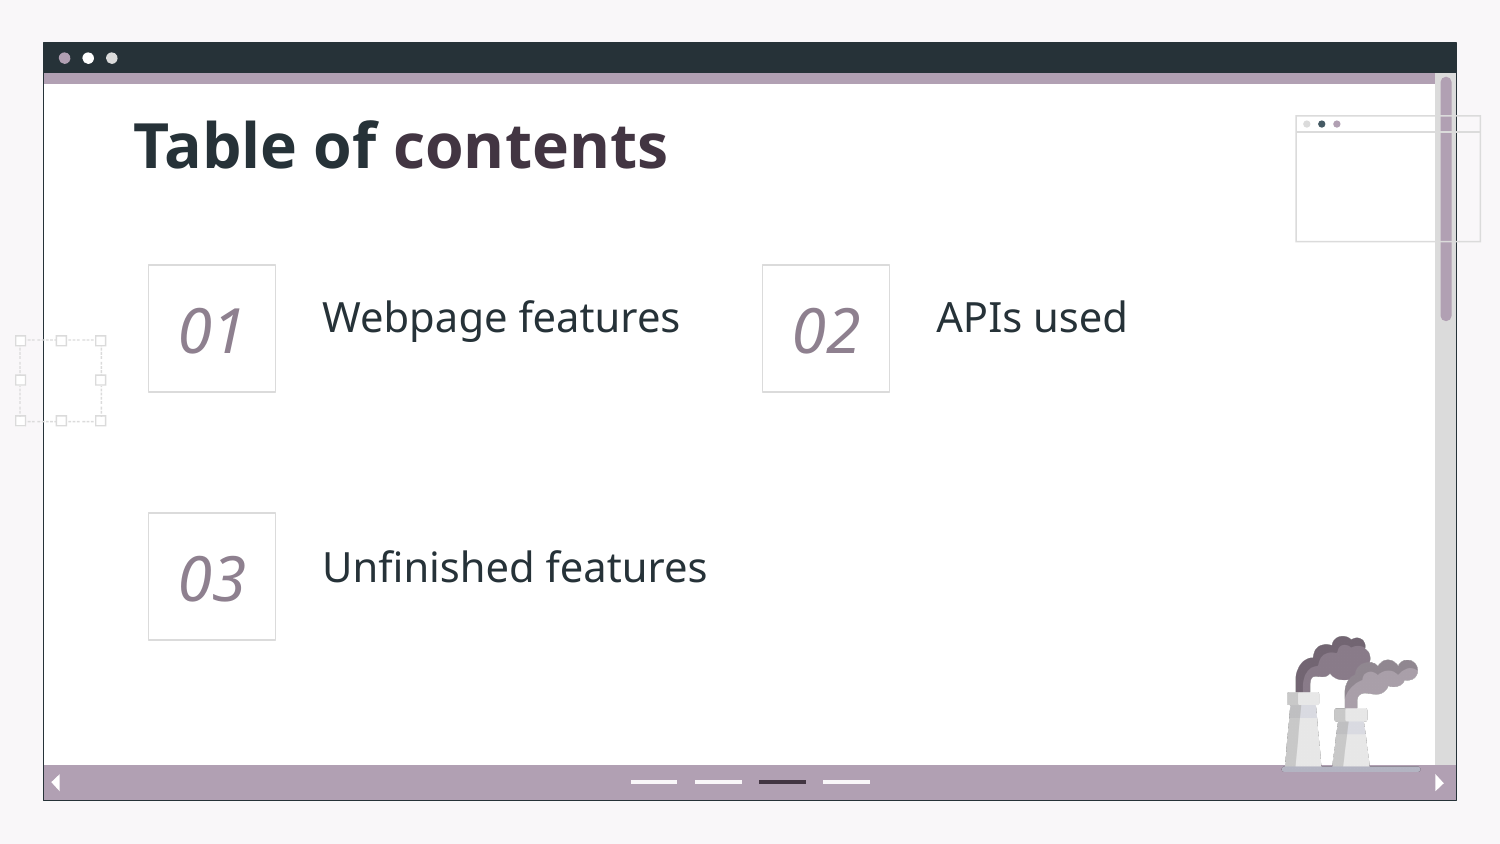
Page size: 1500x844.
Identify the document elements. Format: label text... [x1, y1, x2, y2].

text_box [14, 334, 107, 427]
title Table of contents [118, 90, 1382, 178]
title 02 [762, 264, 890, 393]
title 03 [148, 512, 276, 641]
title APIs used [921, 242, 1318, 356]
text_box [1295, 114, 1482, 243]
title 01 [148, 264, 276, 393]
picture [1274, 627, 1428, 781]
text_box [630, 779, 871, 785]
title Unfinished features [307, 492, 729, 606]
title Webpage features [307, 242, 704, 356]
